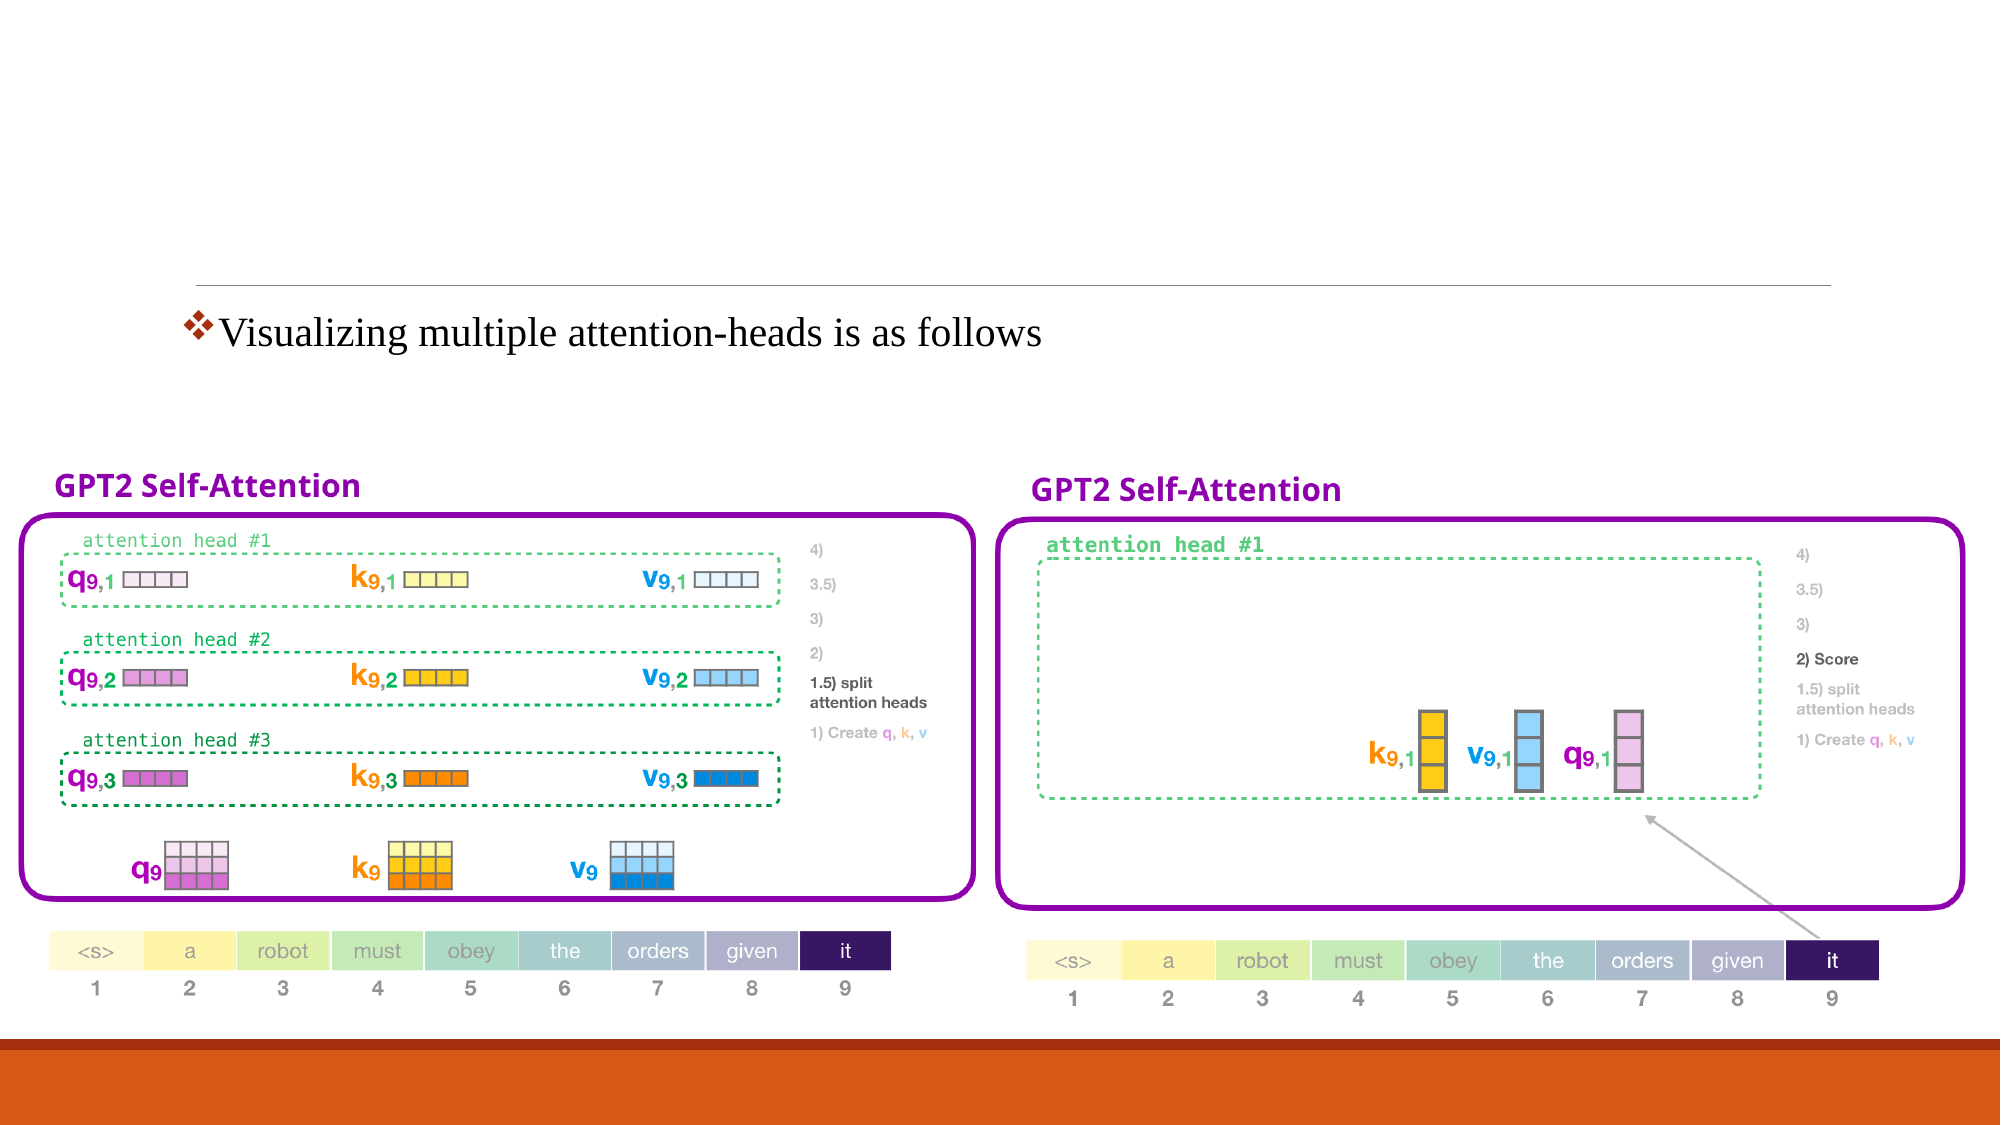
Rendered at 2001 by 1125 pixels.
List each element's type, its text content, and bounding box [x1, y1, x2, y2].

list Visualizing multiple attention-heads is as follows [180, 302, 1830, 459]
picture [0, 461, 2000, 1012]
